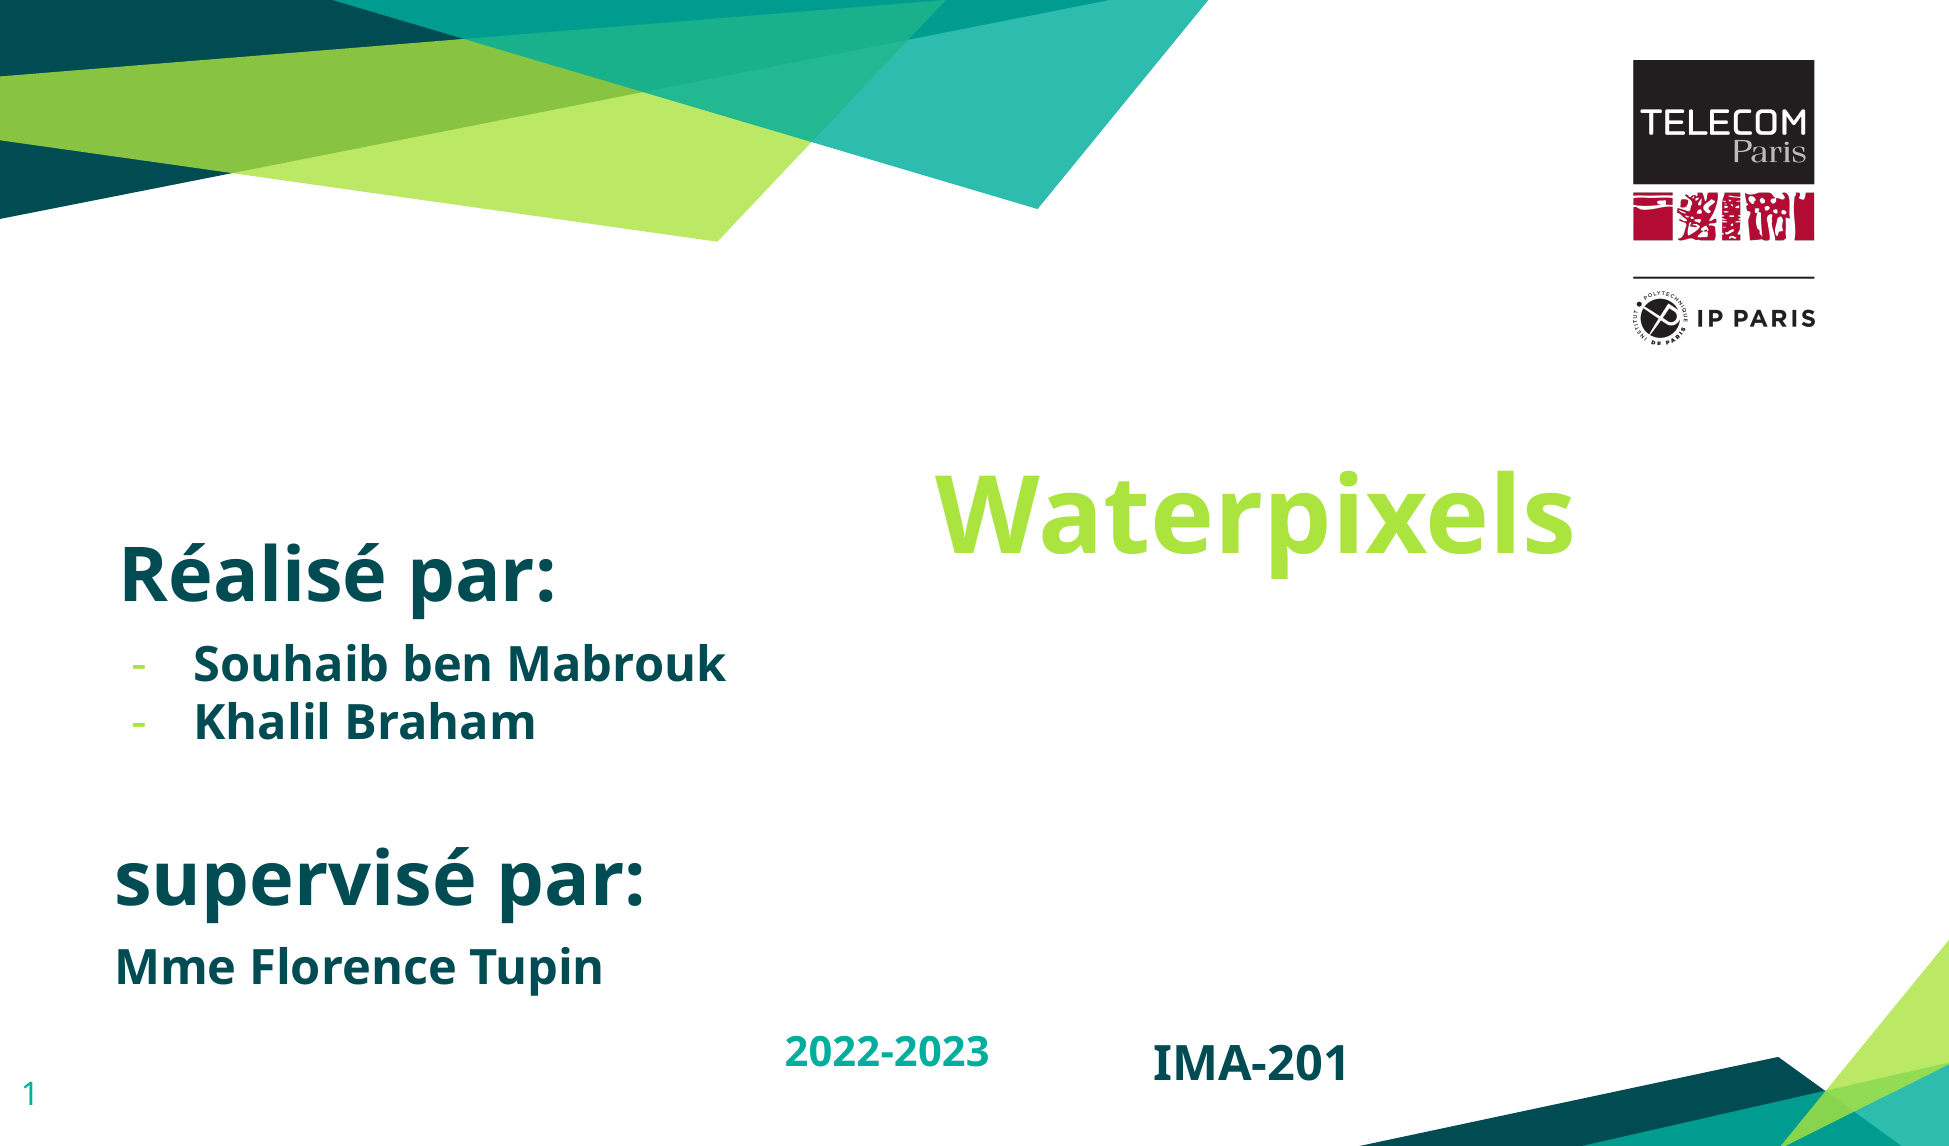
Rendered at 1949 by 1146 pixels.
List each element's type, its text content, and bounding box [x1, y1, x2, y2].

text_box supervisé par: Mme Florence Tupin [99, 814, 766, 1010]
slide_number ‹#› [5, 1057, 123, 1146]
subtitle Réalisé par: Souhaib ben Mabrouk Khalil Braham [99, 505, 1099, 809]
picture [1633, 60, 1815, 345]
text_box IMA-201 [1138, 1023, 1618, 1099]
title Waterpixels [686, 425, 1827, 829]
text_box 2022-2023 [400, 1017, 1375, 1105]
